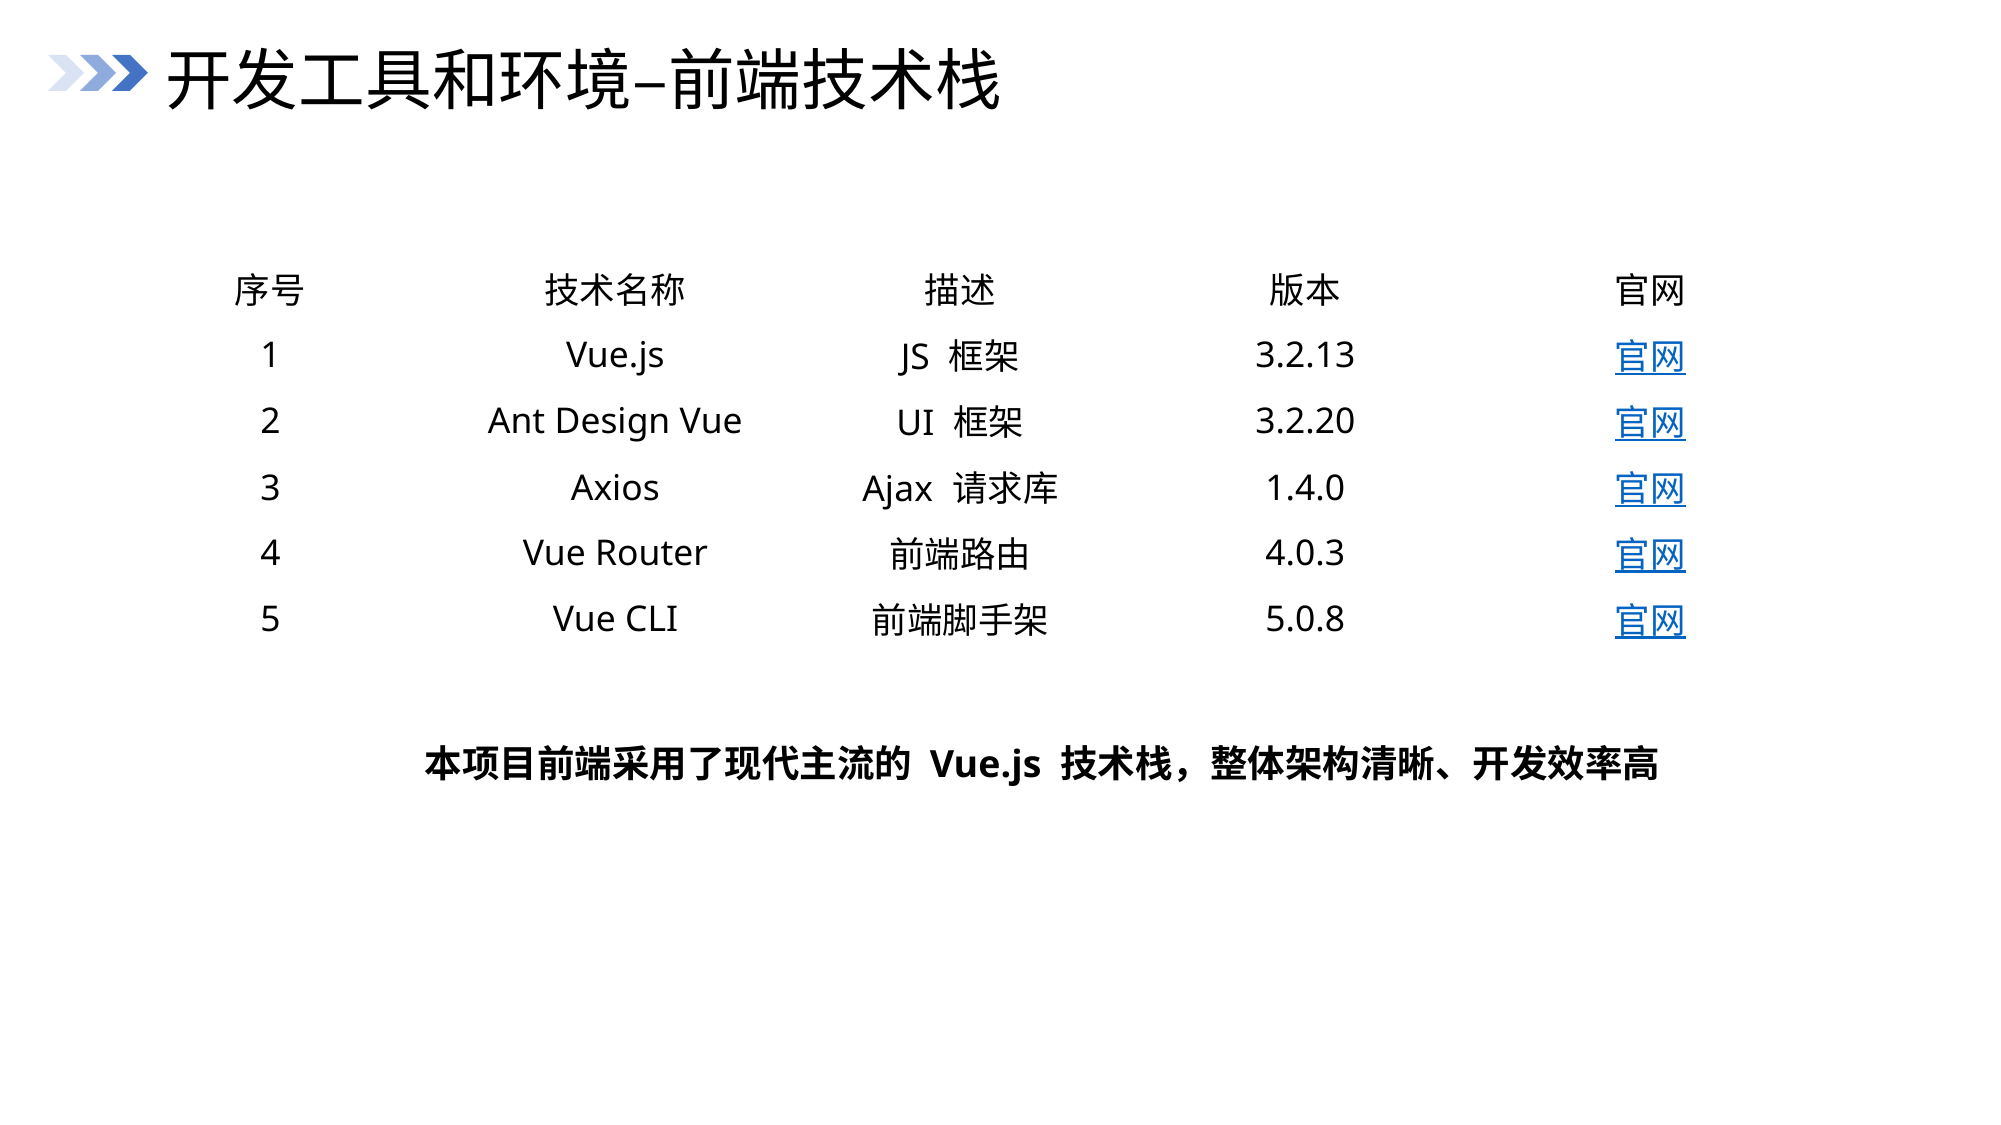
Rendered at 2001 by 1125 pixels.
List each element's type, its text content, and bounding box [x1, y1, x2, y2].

table_cell 前端脚手架 [788, 585, 1133, 651]
table_cell 官网 [1478, 453, 1823, 519]
text_box [48, 54, 84, 91]
table_cell Ant Design Vue [443, 387, 788, 453]
table_cell Axios [443, 453, 788, 519]
table_cell 官网 [1478, 585, 1823, 651]
table_cell 5.0.8 [1133, 585, 1478, 651]
table_cell 1.4.0 [1133, 453, 1478, 519]
table_header 版本 [1133, 255, 1478, 321]
table_cell 1 [98, 321, 443, 387]
table_cell 官网 [1478, 387, 1823, 453]
table_cell Vue Router [443, 519, 788, 585]
table_cell 3.2.13 [1133, 321, 1478, 387]
table_cell 官网 [1478, 519, 1823, 585]
text_box 开发工具和环境–前端技术栈 [165, 34, 1920, 106]
table_cell Ajax 请求库 [788, 453, 1133, 519]
table_cell 2 [98, 387, 443, 453]
table_cell Vue CLI [443, 585, 788, 651]
text_box [80, 54, 116, 91]
table_cell 5 [98, 585, 443, 651]
table_header 技术名称 [443, 255, 788, 321]
table_cell 前端路由 [788, 519, 1133, 585]
table_cell 4 [98, 519, 443, 585]
table_header 序号 [98, 255, 443, 321]
table_cell JS 框架 [788, 321, 1133, 387]
text_box 本项目前端采用了现代主流的 Vue.js 技术栈，整体架构清晰、开发效率高 [410, 732, 1676, 793]
table_cell UI 框架 [788, 387, 1133, 453]
table_header 官网 [1478, 255, 1823, 321]
table_header 描述 [788, 255, 1133, 321]
table_cell 3.2.20 [1133, 387, 1478, 453]
table_cell 官网 [1478, 321, 1823, 387]
table_cell 4.0.3 [1133, 519, 1478, 585]
text_box [111, 54, 148, 91]
table_cell Vue.js [443, 321, 788, 387]
table_cell 3 [98, 453, 443, 519]
